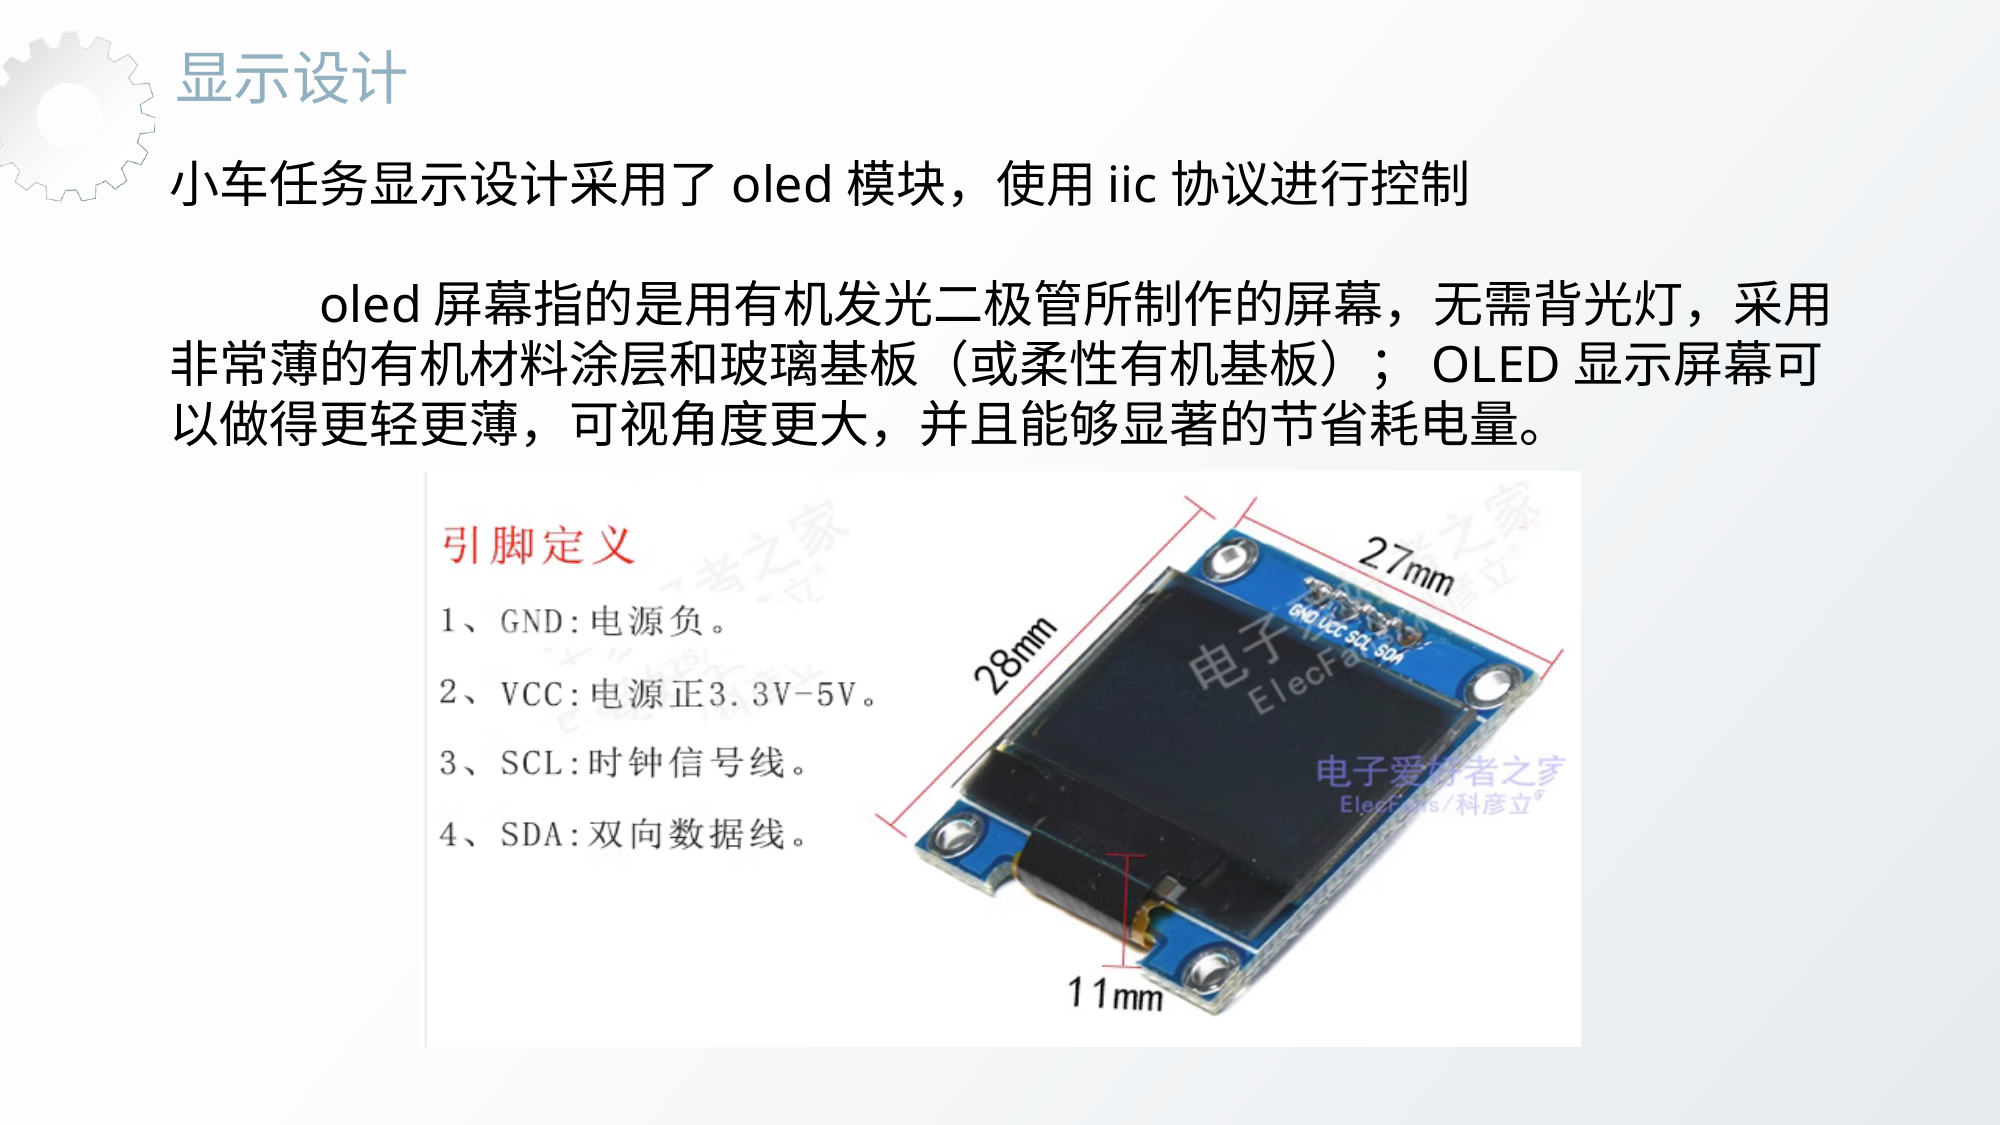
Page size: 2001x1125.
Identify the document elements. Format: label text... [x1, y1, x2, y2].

picture [419, 471, 1581, 1047]
text_box 小车任务显示设计采用了oled模块，使用iic协议进行控制 oled屏幕指的是用有机发光二极管所制作的屏幕，无需背光灯，采用非常薄的有机材料涂层和玻璃基板（或柔性有机基板）；OLED显示屏幕可以做得更轻更薄，可视角度更大，并且能够显著的节省耗电量。 [155, 144, 1866, 1047]
picture [0, 31, 156, 202]
text_box 显示设计 [161, 34, 659, 119]
